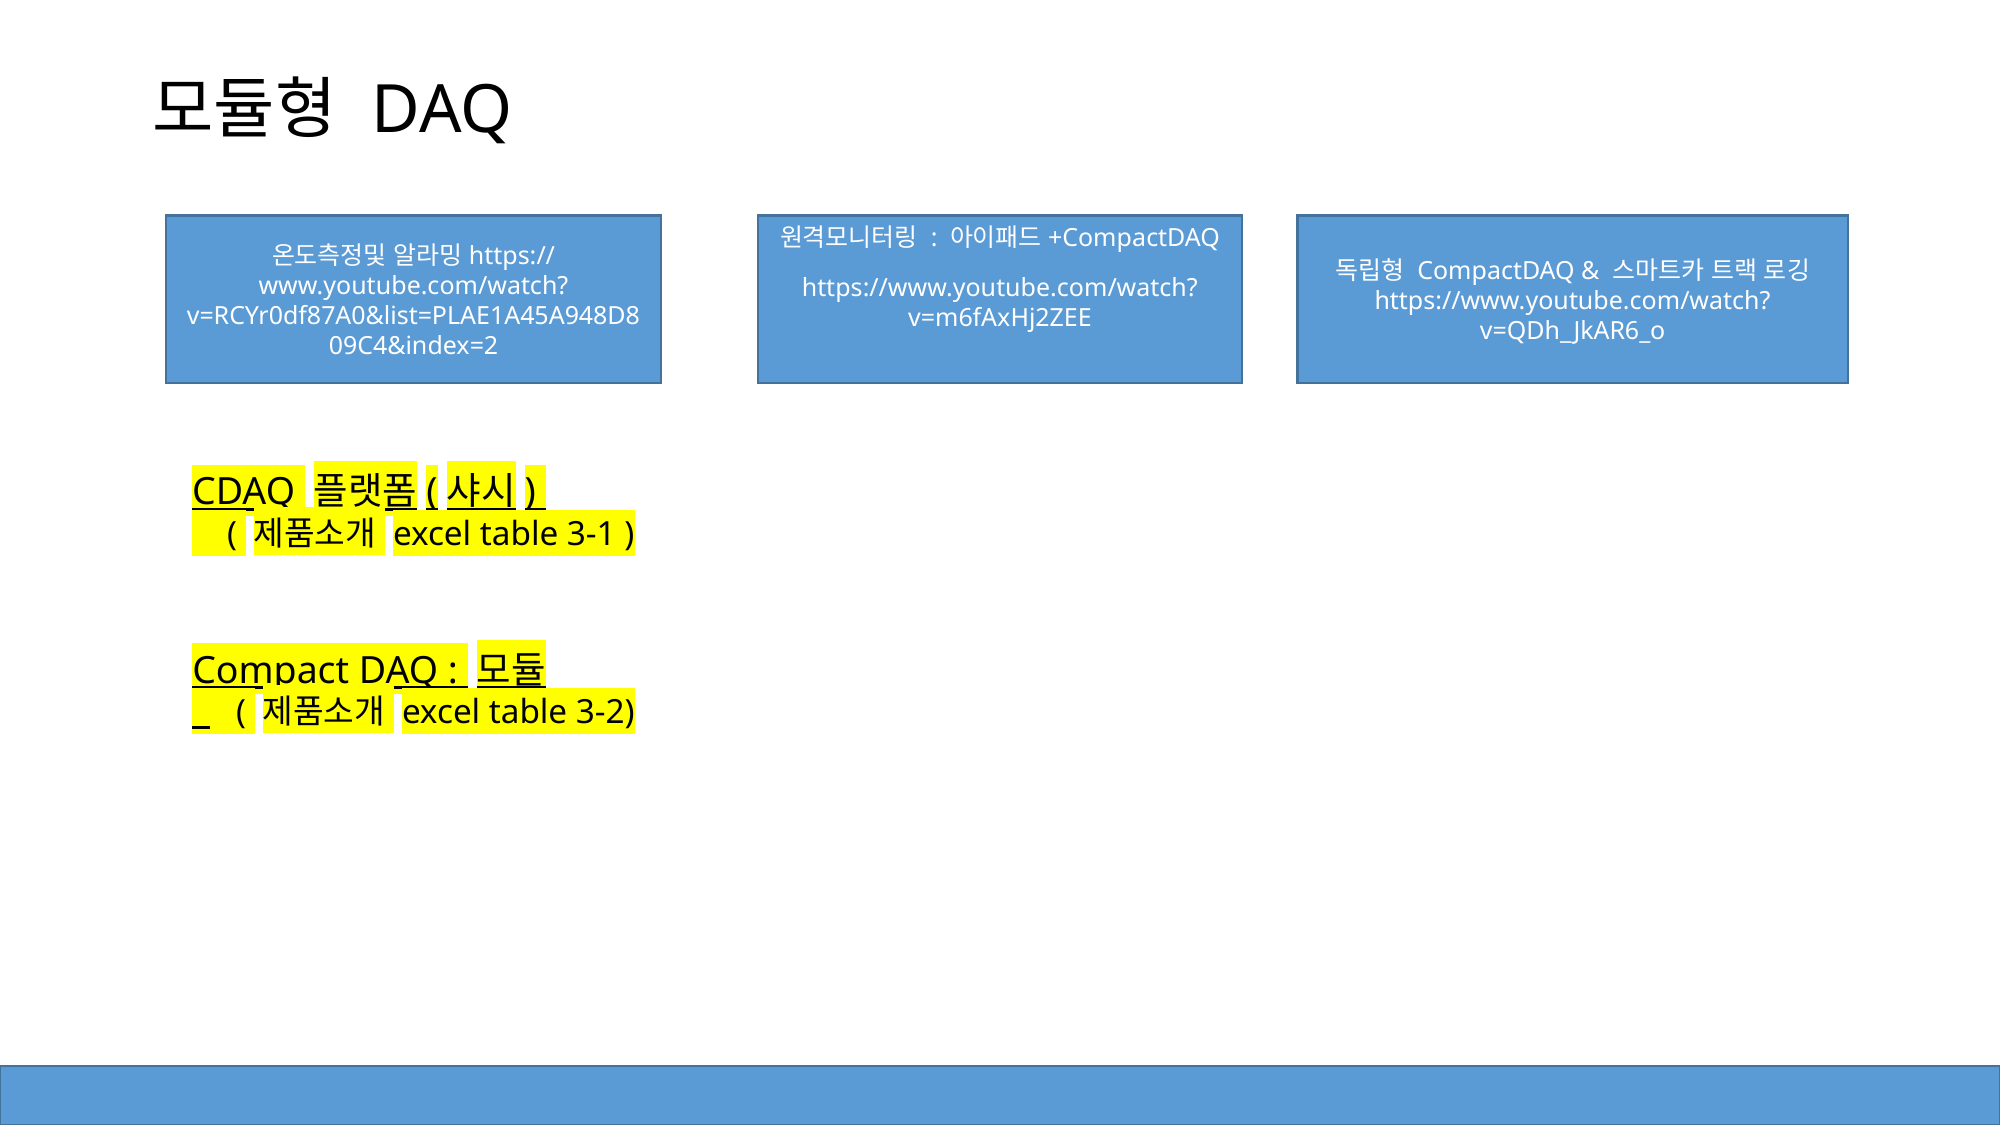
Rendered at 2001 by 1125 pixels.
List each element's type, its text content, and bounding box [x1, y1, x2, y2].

text_box 원격모니터링 : 아이패드+CompactDAQ https://www.youtube.com/watch?v=m6fAxHj2ZEE [757, 214, 1243, 384]
title 모듈형 DAQ [137, 59, 1863, 162]
text_box 온도측정및 알라밍https://www.youtube.com/watch?v=RCYr0df87A0&list=PLAE1A45A948D809C4&index=2 [165, 214, 662, 384]
text_box 독립형 CompactDAQ & 스마트카 트랙 로깅 https://www.youtube.com/watch?v=QDh_JkAR6_o [1296, 214, 1849, 384]
text_box CDAQ 플랫폼(샤시) ( 제품소개 excel table 3-1 ) [177, 460, 650, 560]
text_box [0, 1065, 2000, 1125]
text_box Compact DAQ : 모듈 ( 제품소개 excel table 3-2) [177, 638, 650, 738]
